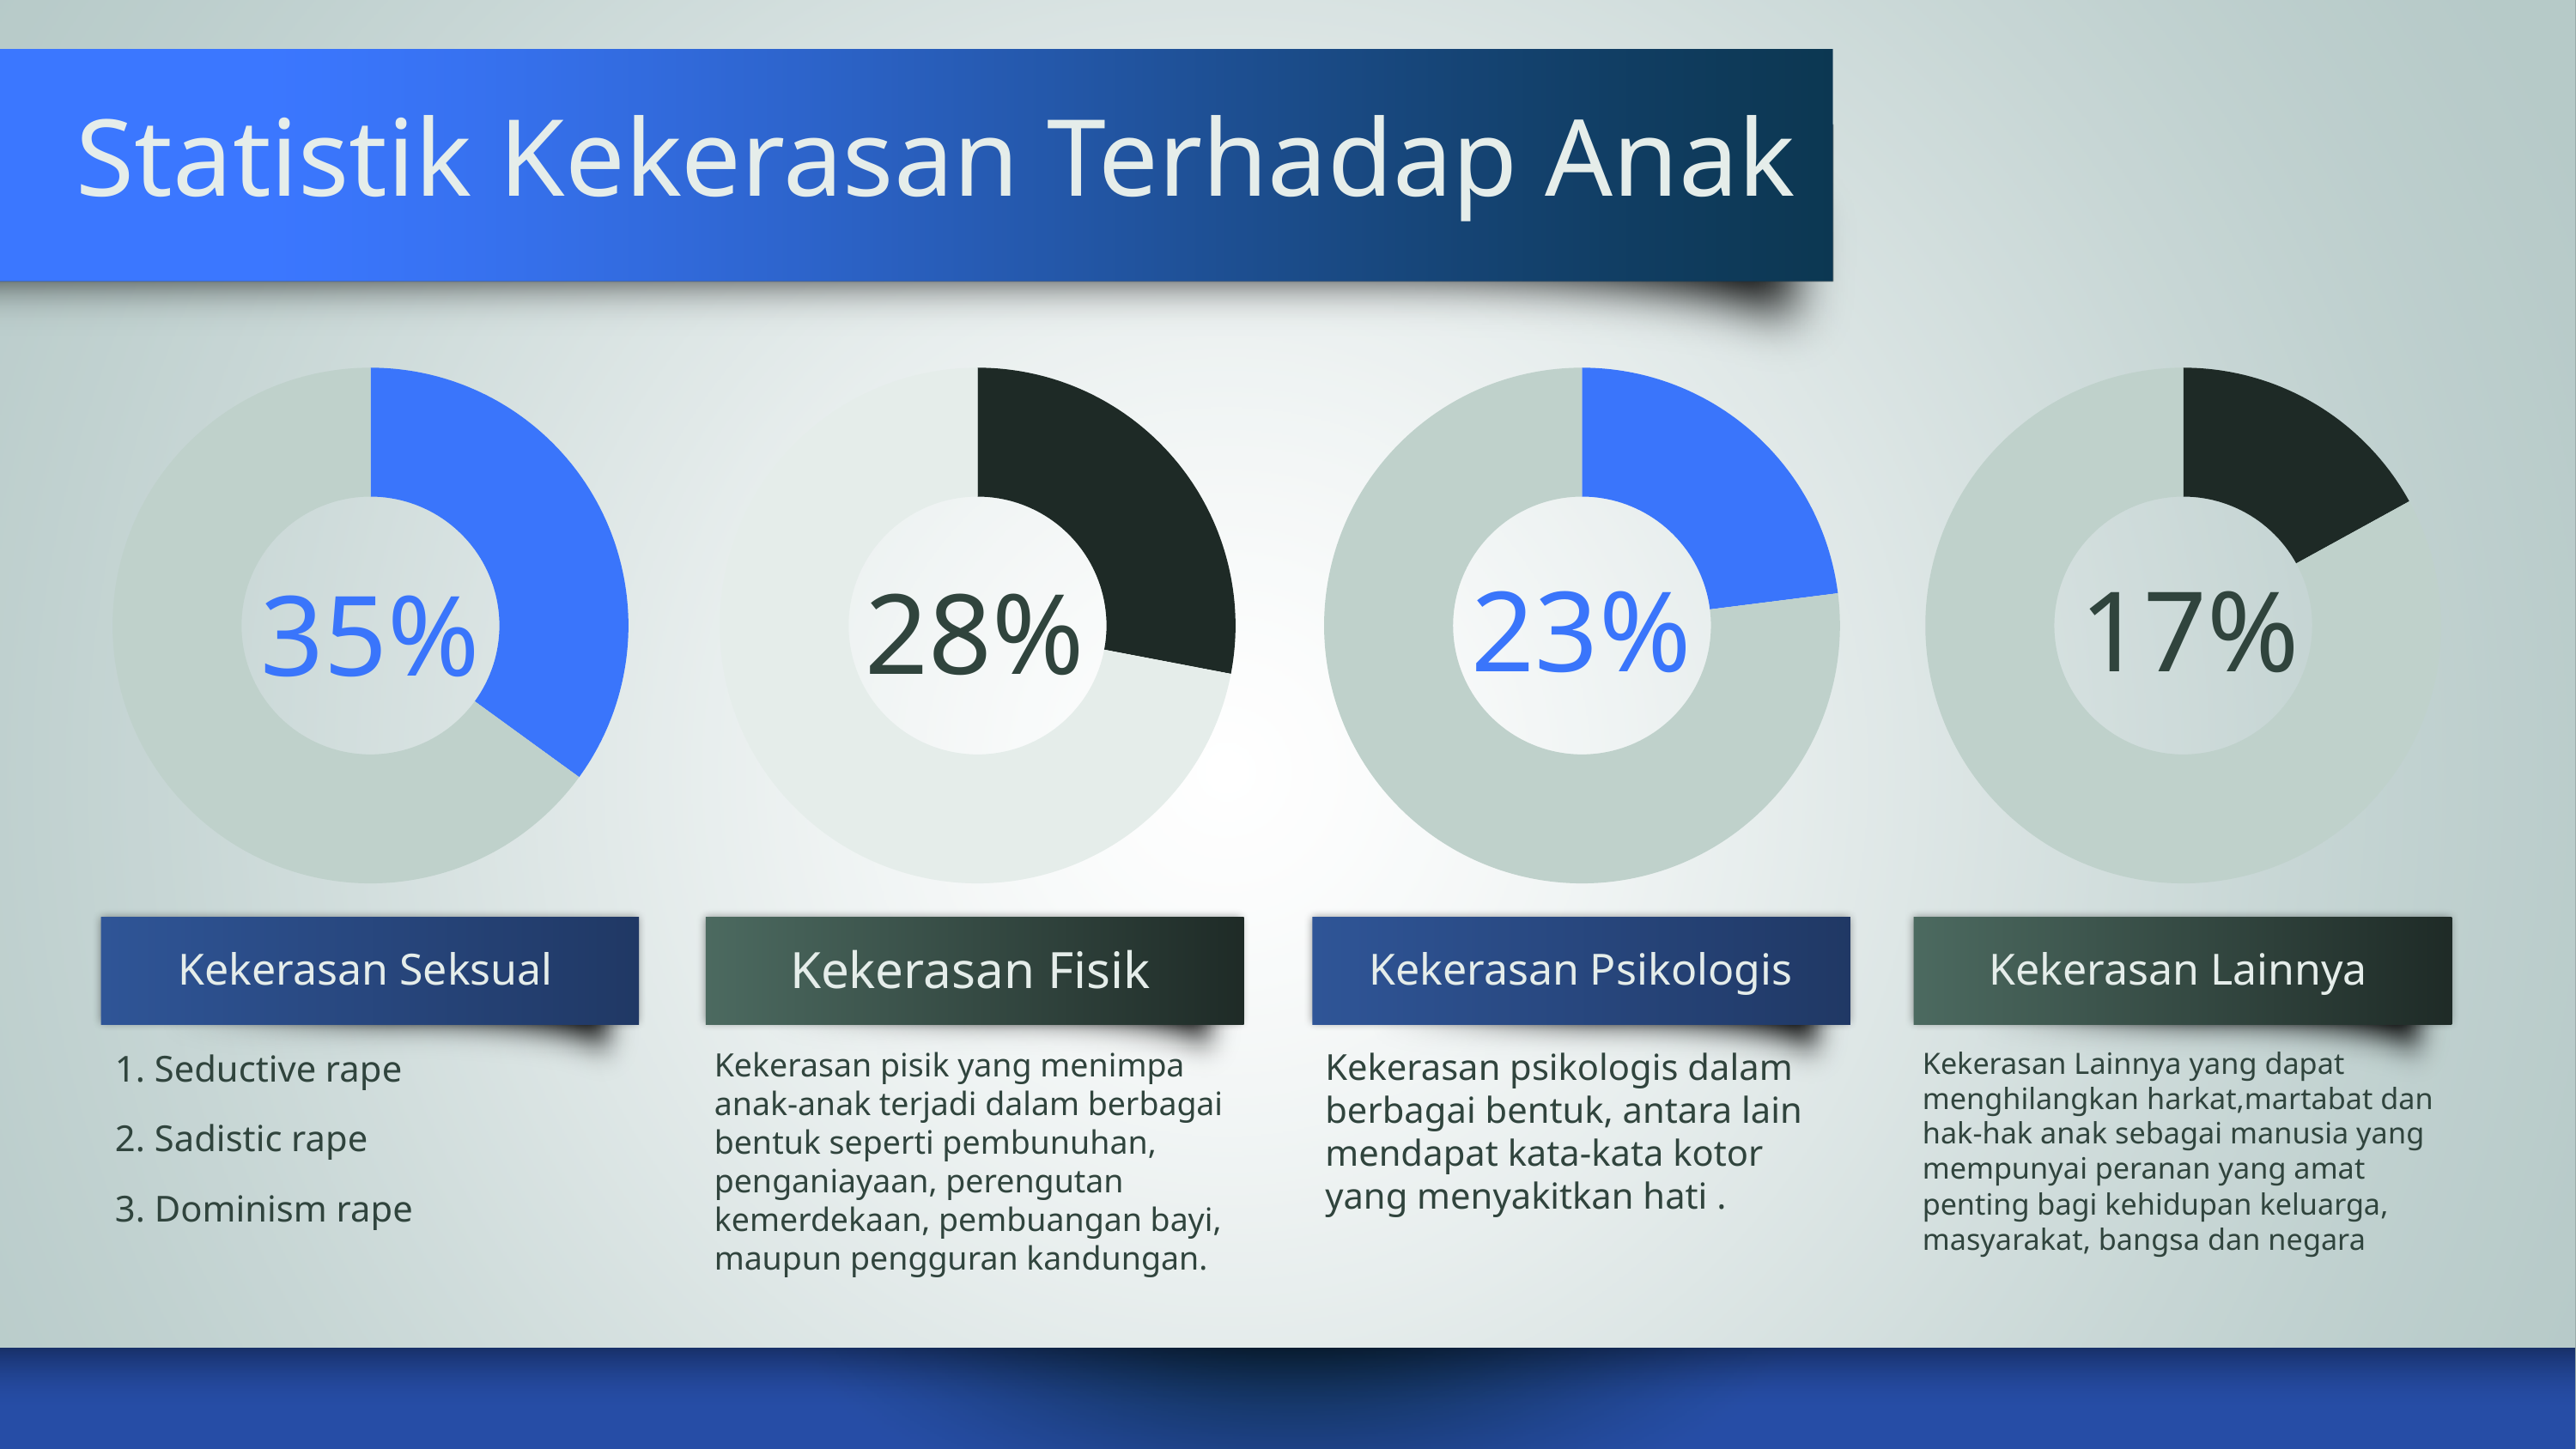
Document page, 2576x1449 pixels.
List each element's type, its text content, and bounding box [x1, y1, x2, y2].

chart [100, 356, 641, 894]
chart [708, 356, 1248, 894]
chart [1312, 356, 1852, 894]
picture [0, 0, 2576, 1449]
list Kekerasan Lainnya [1923, 919, 2434, 1017]
list Kekerasan Fisik [714, 919, 1226, 1017]
list Kekerasan psikologis dalam berbagai bentuk, antara lain mendapat kata-kata kotor yang menyakitkan hati . [1312, 1038, 1850, 1300]
list Kekerasan Psikologis [1290, 919, 1872, 1017]
chart [1913, 356, 2453, 894]
title Statistik Kekerasan Terhadap Anak [63, 91, 1814, 233]
list 1. Seductive rape 2. Sadistic rape 3. Dominism rape [101, 1040, 641, 1303]
list Kekerasan pisik yang menimpa anak-anak terjadi dalam berbagai bentuk seperti pembunuhan, penganiayaan, perengutan kemerdekaan, pembuangan bayi, maupun pengguran kandungan. [701, 1038, 1240, 1300]
list Kekerasan Seksual [110, 919, 621, 1017]
list Kekerasan Lainnya yang dapat menghilangkan harkat,martabat dan hak-hak anak sebagai manusia yang mempunyai peranan yang amat penting bagi kehidupan keluarga, masyarakat, bangsa dan negara [1909, 1038, 2448, 1300]
